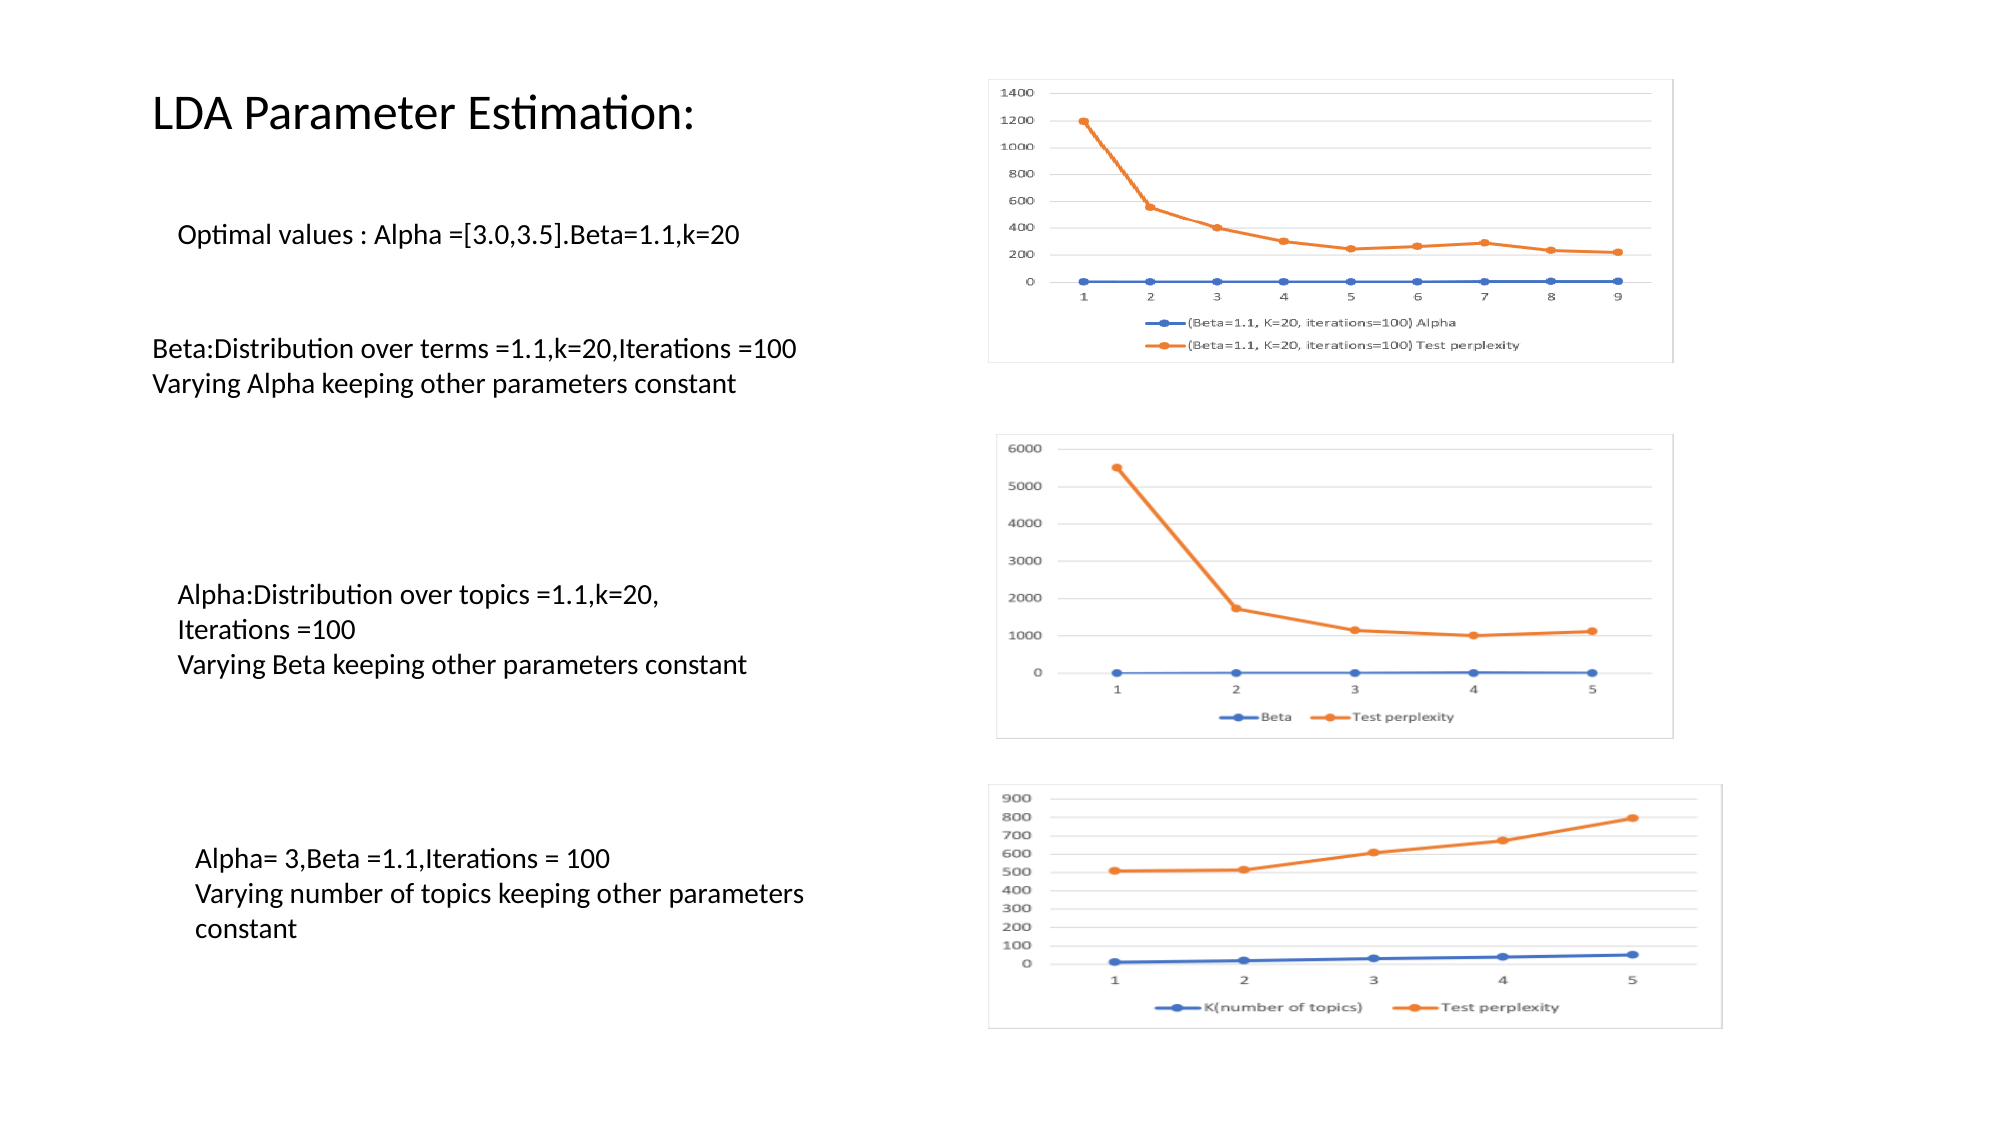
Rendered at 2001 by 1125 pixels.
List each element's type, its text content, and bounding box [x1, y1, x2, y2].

picture [988, 78, 1674, 363]
text_box Optimal values : Alpha =[3.0,3.5].Beta=1.1,k=20 [162, 199, 778, 315]
picture [996, 434, 1674, 739]
text_box Alpha= 3,Beta =1.1,Iterations = 100 Varying number of topics keeping other parameters constant [180, 823, 853, 945]
text_box Beta:Distribution over terms =1.1,k=20,Iterations =100 Varying Alpha keeping other parameters constant [137, 314, 853, 435]
picture [988, 784, 1723, 1029]
text_box Alpha:Distribution over topics =1.1,k=20, Iterations =100 Varying Beta keeping other parameters constant [162, 560, 866, 704]
list [137, 35, 1863, 1114]
